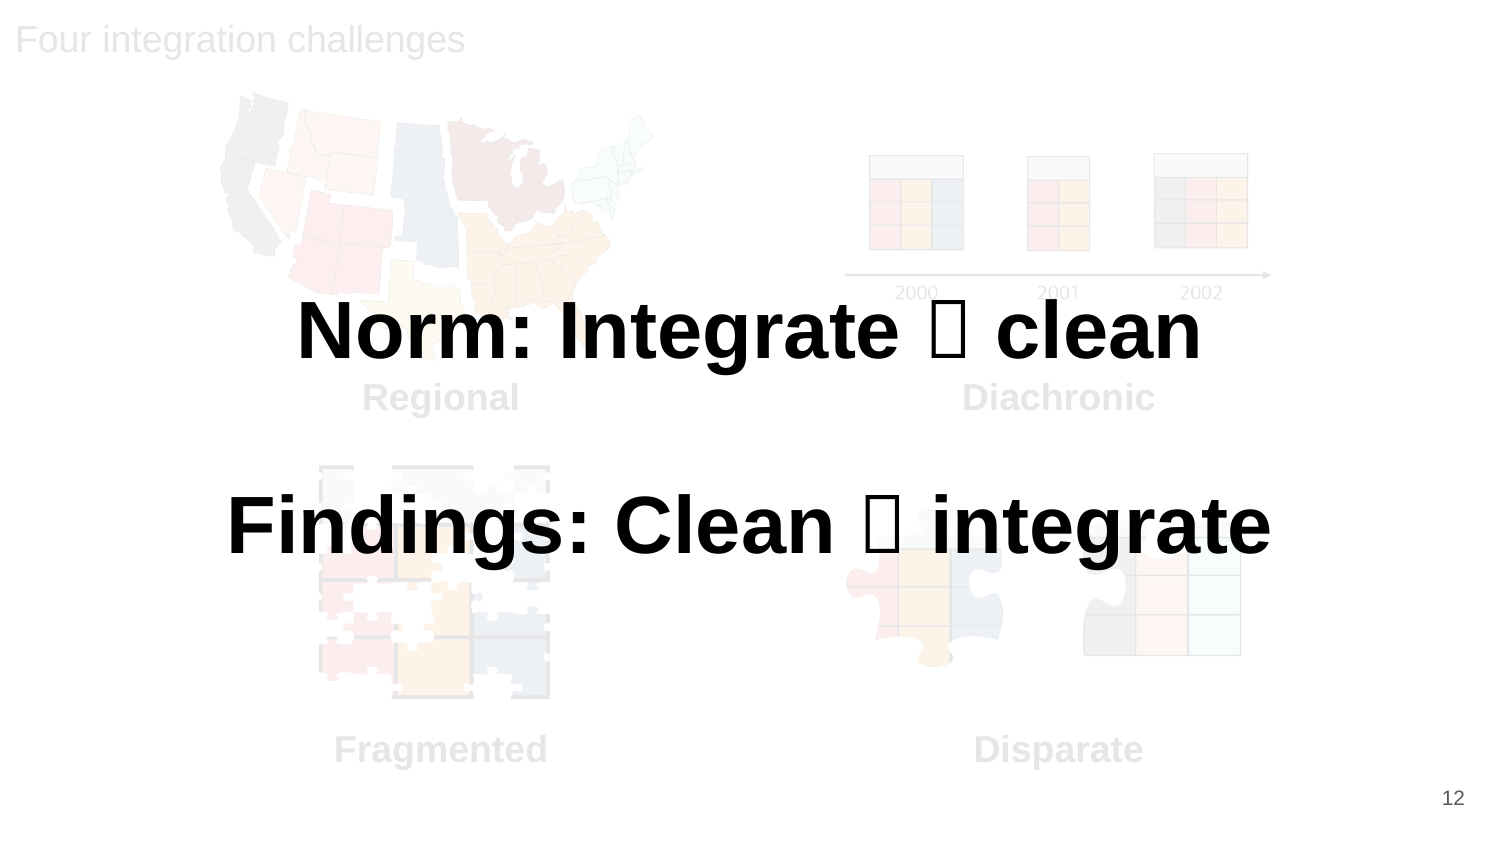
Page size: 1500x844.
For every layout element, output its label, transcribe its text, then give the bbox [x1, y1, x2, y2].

picture [211, 88, 661, 371]
picture [834, 480, 1284, 688]
text_box Norm: Integrate  clean Findings: Clean  integrate [0, 1, 1500, 844]
picture [844, 76, 1273, 349]
slide_number 12 [1389, 764, 1480, 830]
picture [244, 463, 638, 705]
